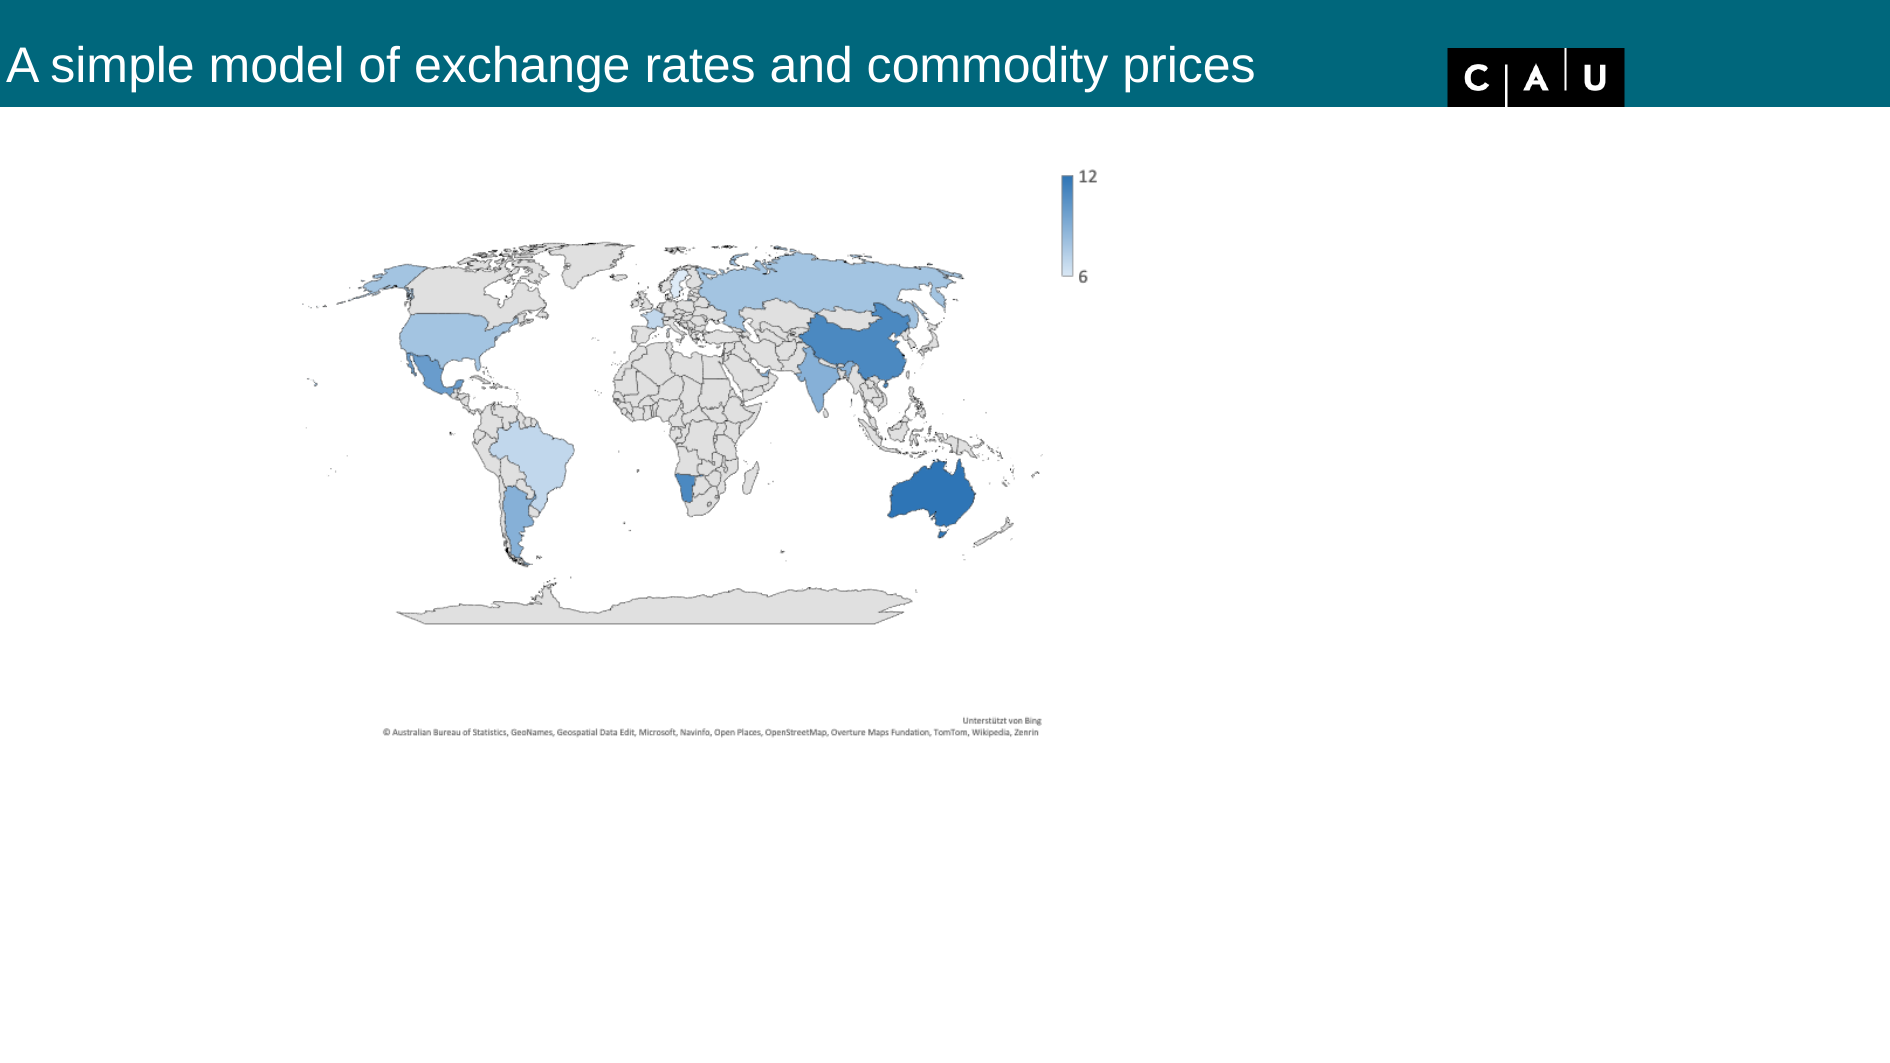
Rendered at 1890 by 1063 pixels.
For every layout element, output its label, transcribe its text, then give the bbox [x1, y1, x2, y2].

picture [300, 159, 1560, 999]
text_box A simple model of exchange rates and commodity prices [0, 0, 1890, 137]
